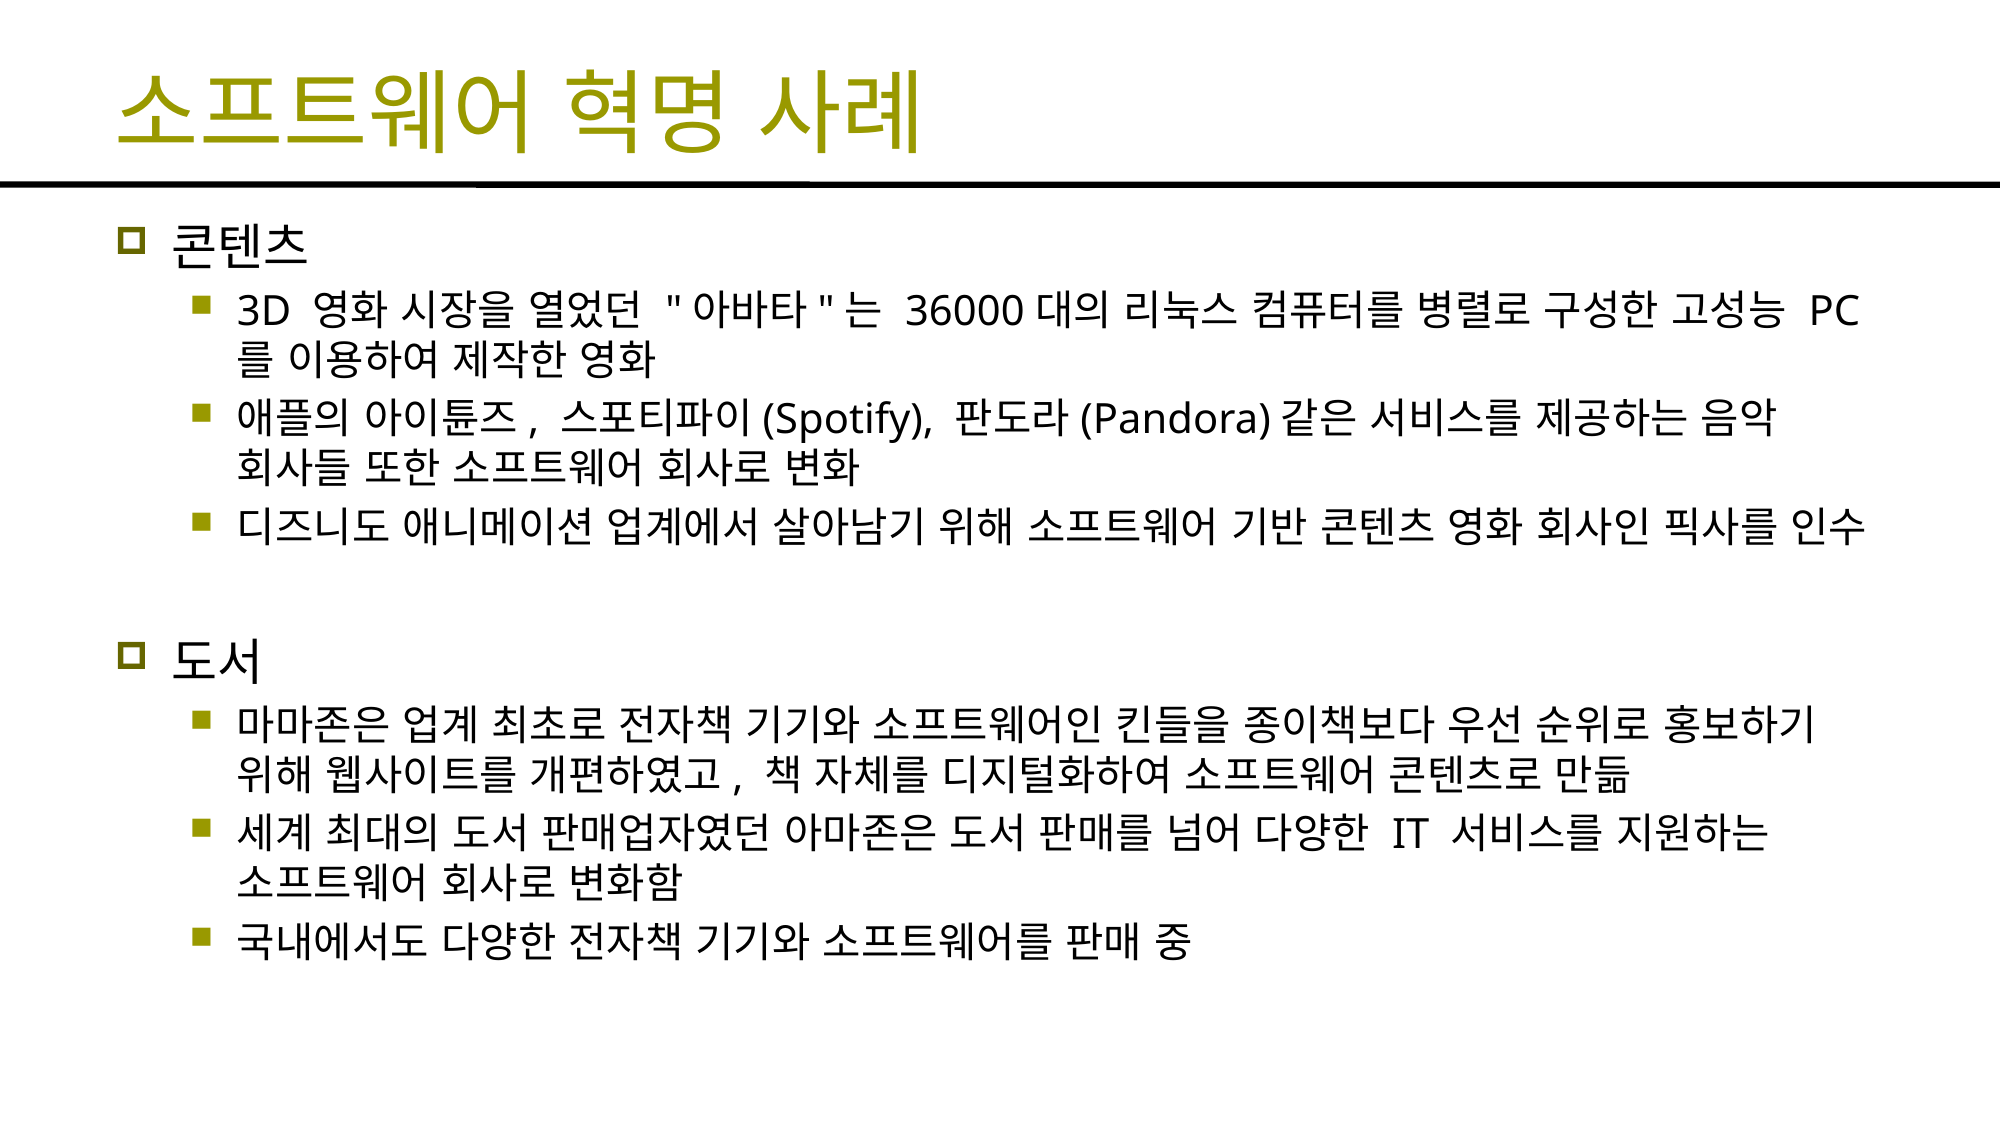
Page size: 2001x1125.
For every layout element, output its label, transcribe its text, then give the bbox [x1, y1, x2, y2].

list 콘텐츠 3D 영화 시장을 열었던 "아바타"는 36000대의 리눅스 컴퓨터를 병렬로 구성한 고성능 PC를 이용하여 제작한 영화 애플의 아이튠즈, 스포티파이(Spotify), 판도라(Pandora)같은 서비스를 제공하는 음악 회사들 또한 소프트웨어 회사로 변화 디즈니도 애니메이션 업계에서 살아남기 위해 소프트웨어 기반 콘텐츠 영화 회사인 픽사를 인수 도서 마마존은 업계 최초로 전자책 기기와 소프트웨어인 킨들을 종이책보다 우선 순위로 홍보하기 위해 웹사이트를 개편하였고, 책 자체를 디지털화하여 소프트웨어 콘텐츠로 만듦 세계 최대의 도서 판매업자였던 아마존은 도서 판매를 넘어 다양한 IT 서비스를 지원하는 소프트웨어 회사로 변화함 국내에서도 다양한 전자책 기기와 소프트웨어를 판매 중 [99, 208, 1900, 1006]
title 소프트웨어 혁명 사례 [99, 45, 1900, 173]
